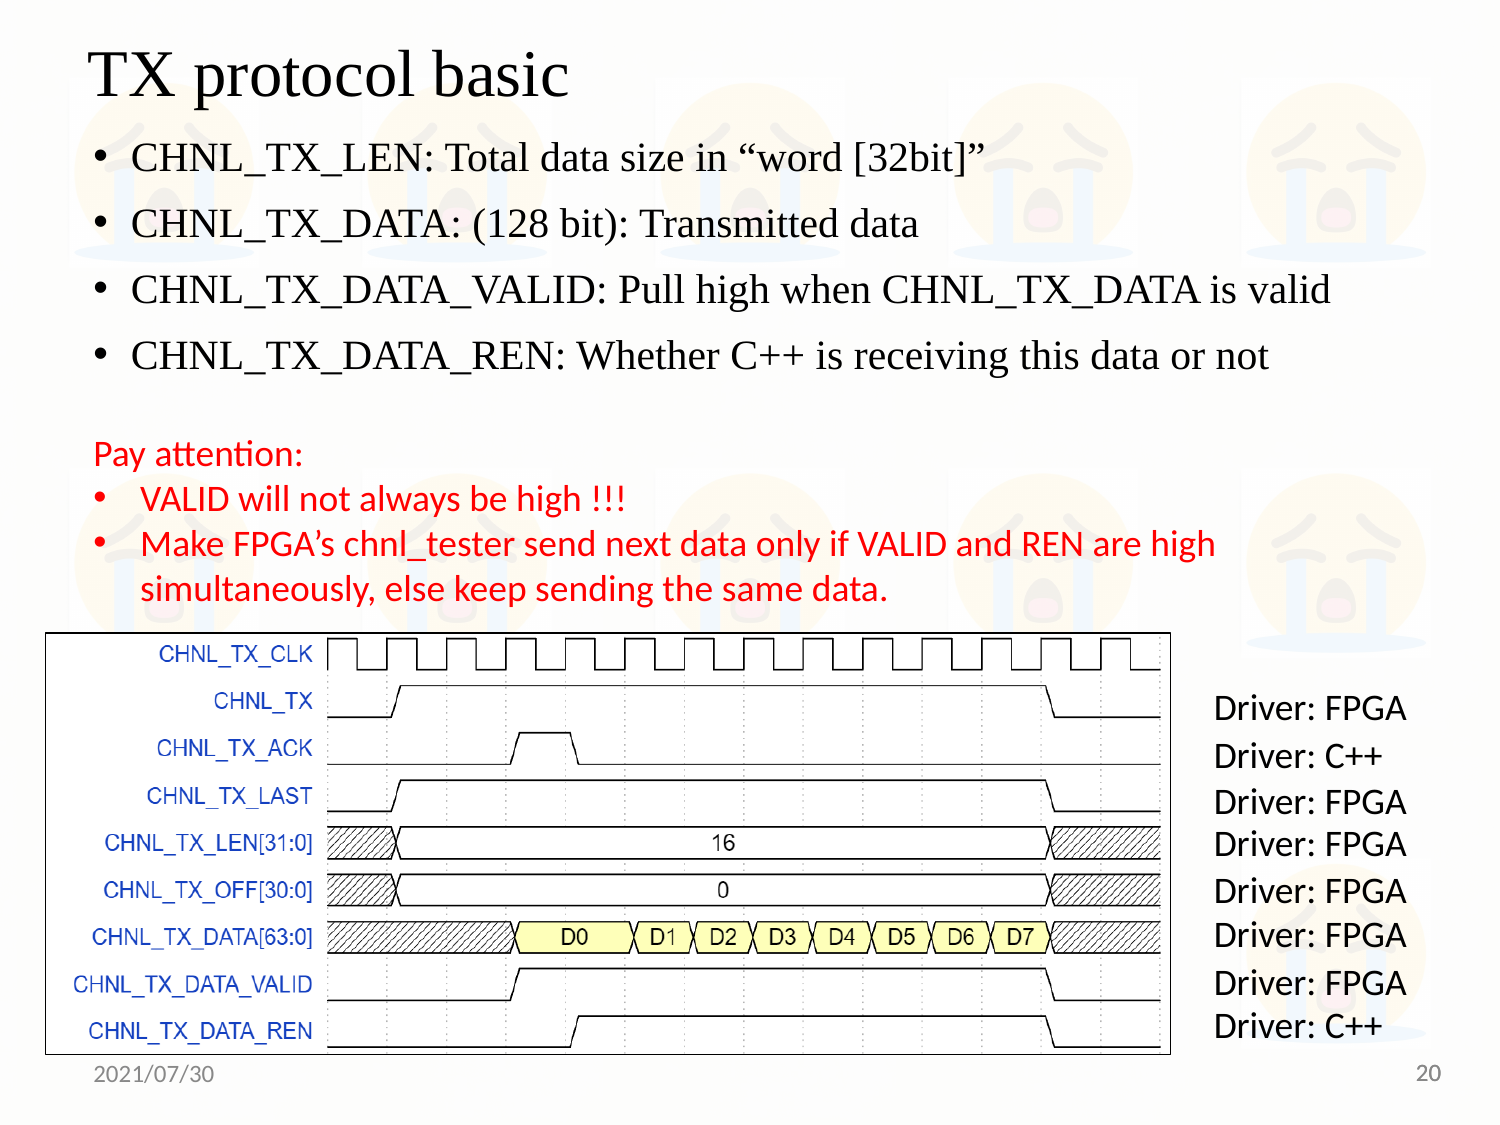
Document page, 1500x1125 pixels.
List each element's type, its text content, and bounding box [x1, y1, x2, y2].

text_box Driver: FPGA [1198, 769, 1425, 811]
text_box Driver: FPGA [1198, 858, 1425, 902]
text_box Driver: FPGA [1198, 950, 1425, 1011]
title TX protocol basic [72, 10, 1428, 141]
text_box Driver: C++ [1198, 993, 1401, 1054]
text_box Driver: C++ [1198, 723, 1401, 769]
text_box Pay attention: VALID will not always be high !!! Make FPGA’s chnl_tester send next data only if VALID and REN are high simultaneously, else keep sending the same data. [78, 421, 1457, 617]
text_box Driver: FPGA [1198, 811, 1425, 858]
list CHNL_TX_LEN: Total data size in “word [32bit]” CHNL_TX_DATA: (128 bit): Transmitted data CHNL_TX_DATA_VALID: Pull high when CHNL_TX_DATA is valid CHNL_TX_DATA_REN: Whether C++ is receiving this data or not [78, 127, 1433, 421]
picture [46, 633, 1170, 1055]
text_box 20 [1118, 1041, 1457, 1101]
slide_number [78, 1061, 416, 1103]
text_box Driver: FPGA [1198, 675, 1425, 736]
text_box Driver: FPGA [1198, 902, 1425, 950]
